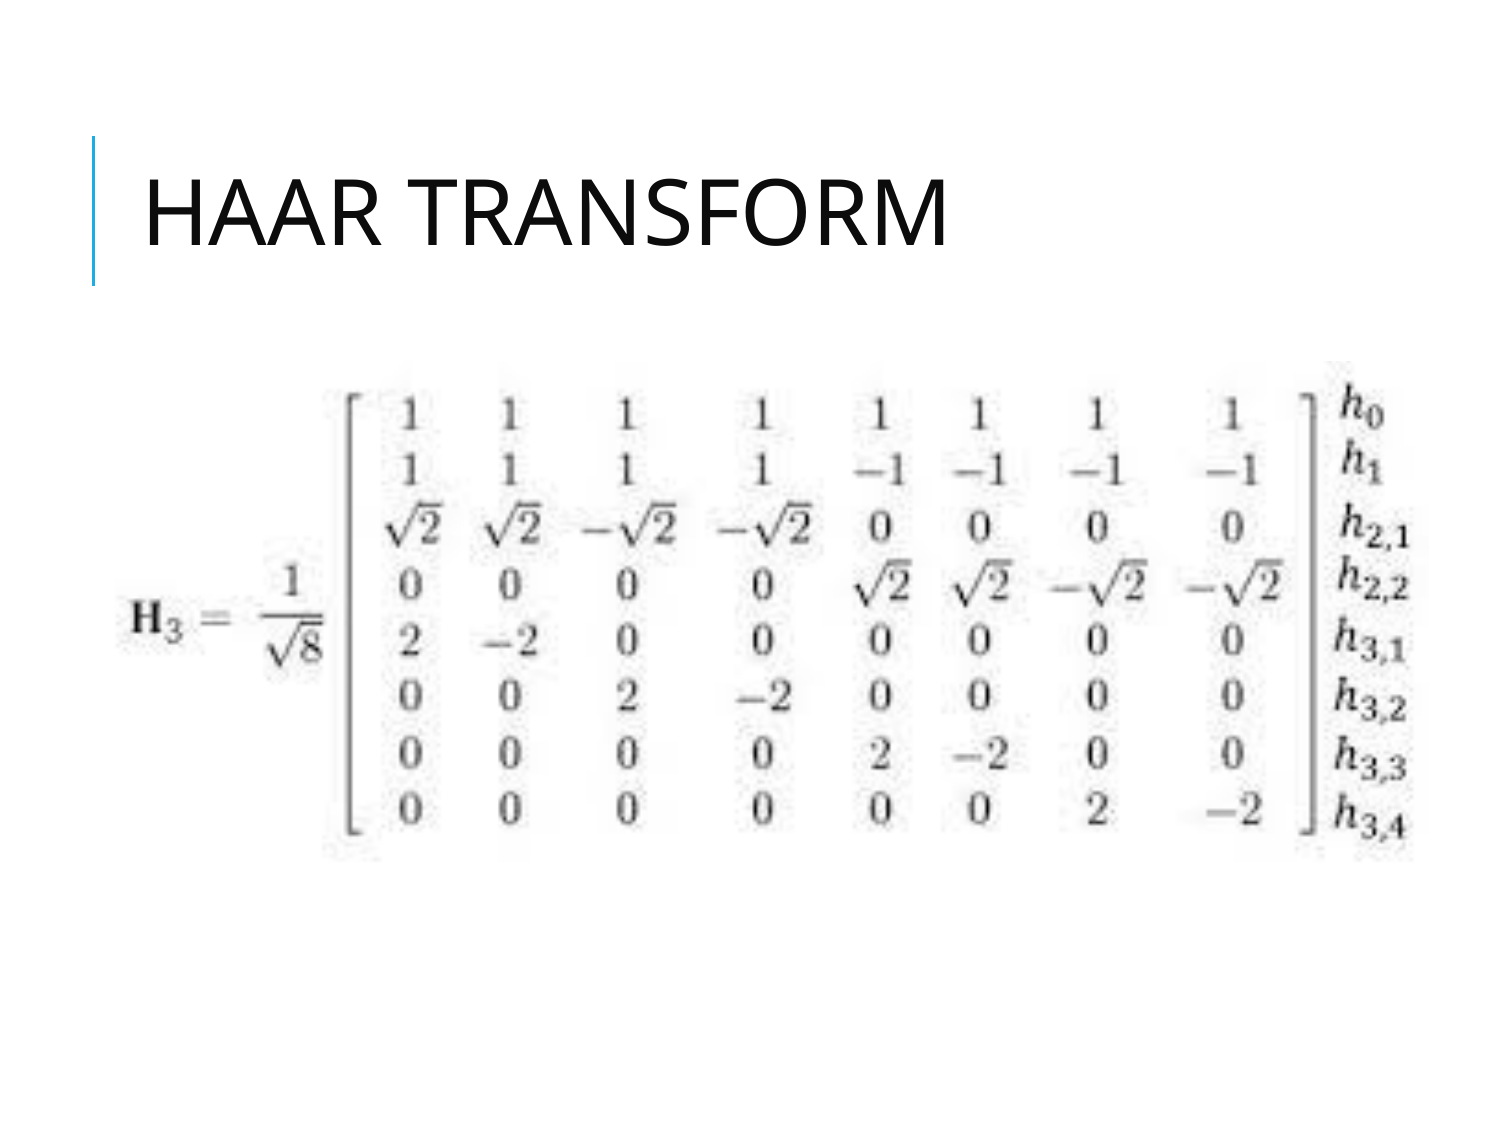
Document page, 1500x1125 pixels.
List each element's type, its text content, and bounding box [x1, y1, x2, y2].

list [88, 361, 1429, 870]
title HAAR TRANSFORM [126, 96, 1322, 342]
